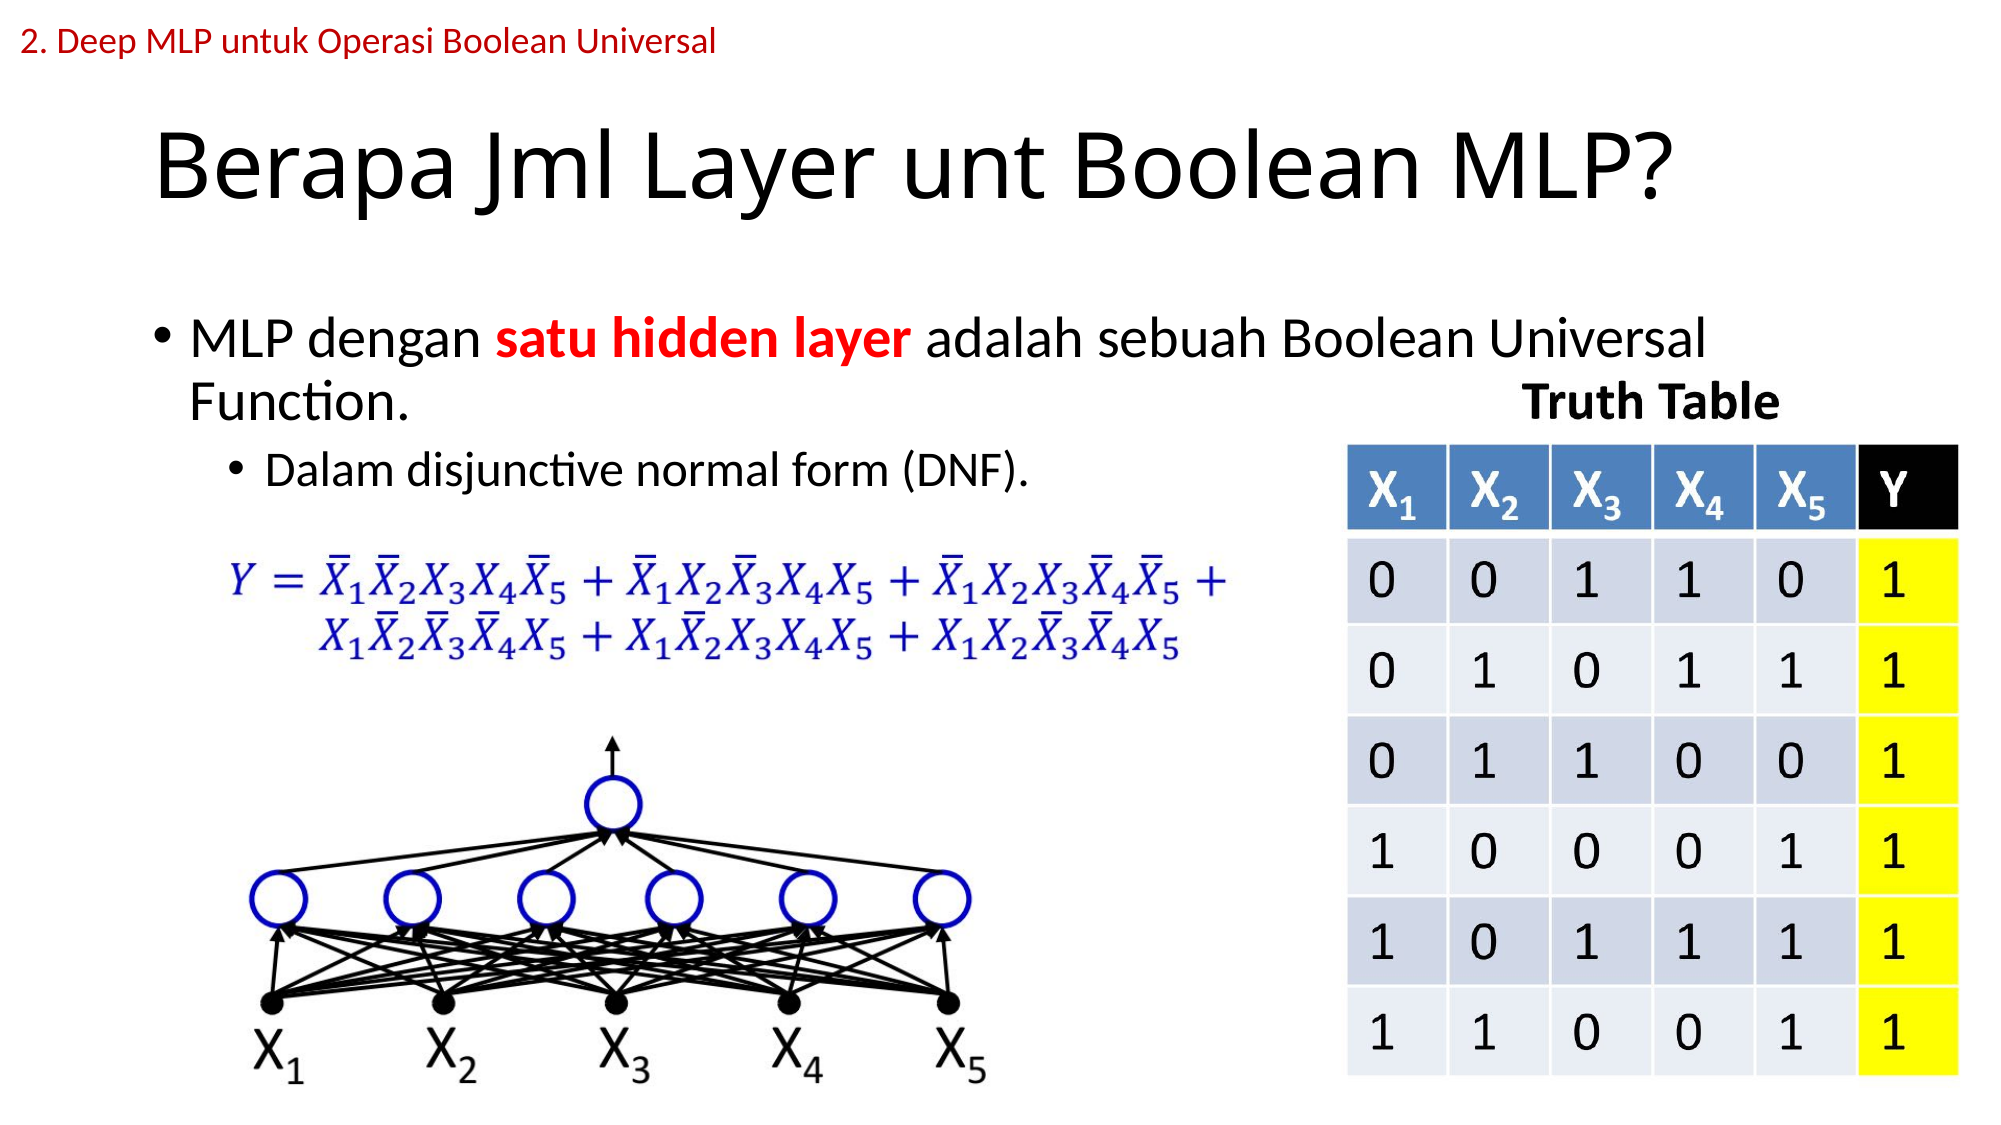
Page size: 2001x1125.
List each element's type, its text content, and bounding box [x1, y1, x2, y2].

title Berapa Jml Layer unt Boolean MLP? [137, 59, 1863, 278]
picture [1303, 342, 1982, 1104]
list MLP dengan satu hidden layer adalah sebuah Boolean Universal Function. Dalam disjunctive normal form (DNF). [137, 299, 1863, 1014]
text_box 2. Deep MLP untuk Operasi Boolean Universal [5, 9, 980, 69]
picture [205, 535, 1248, 1104]
